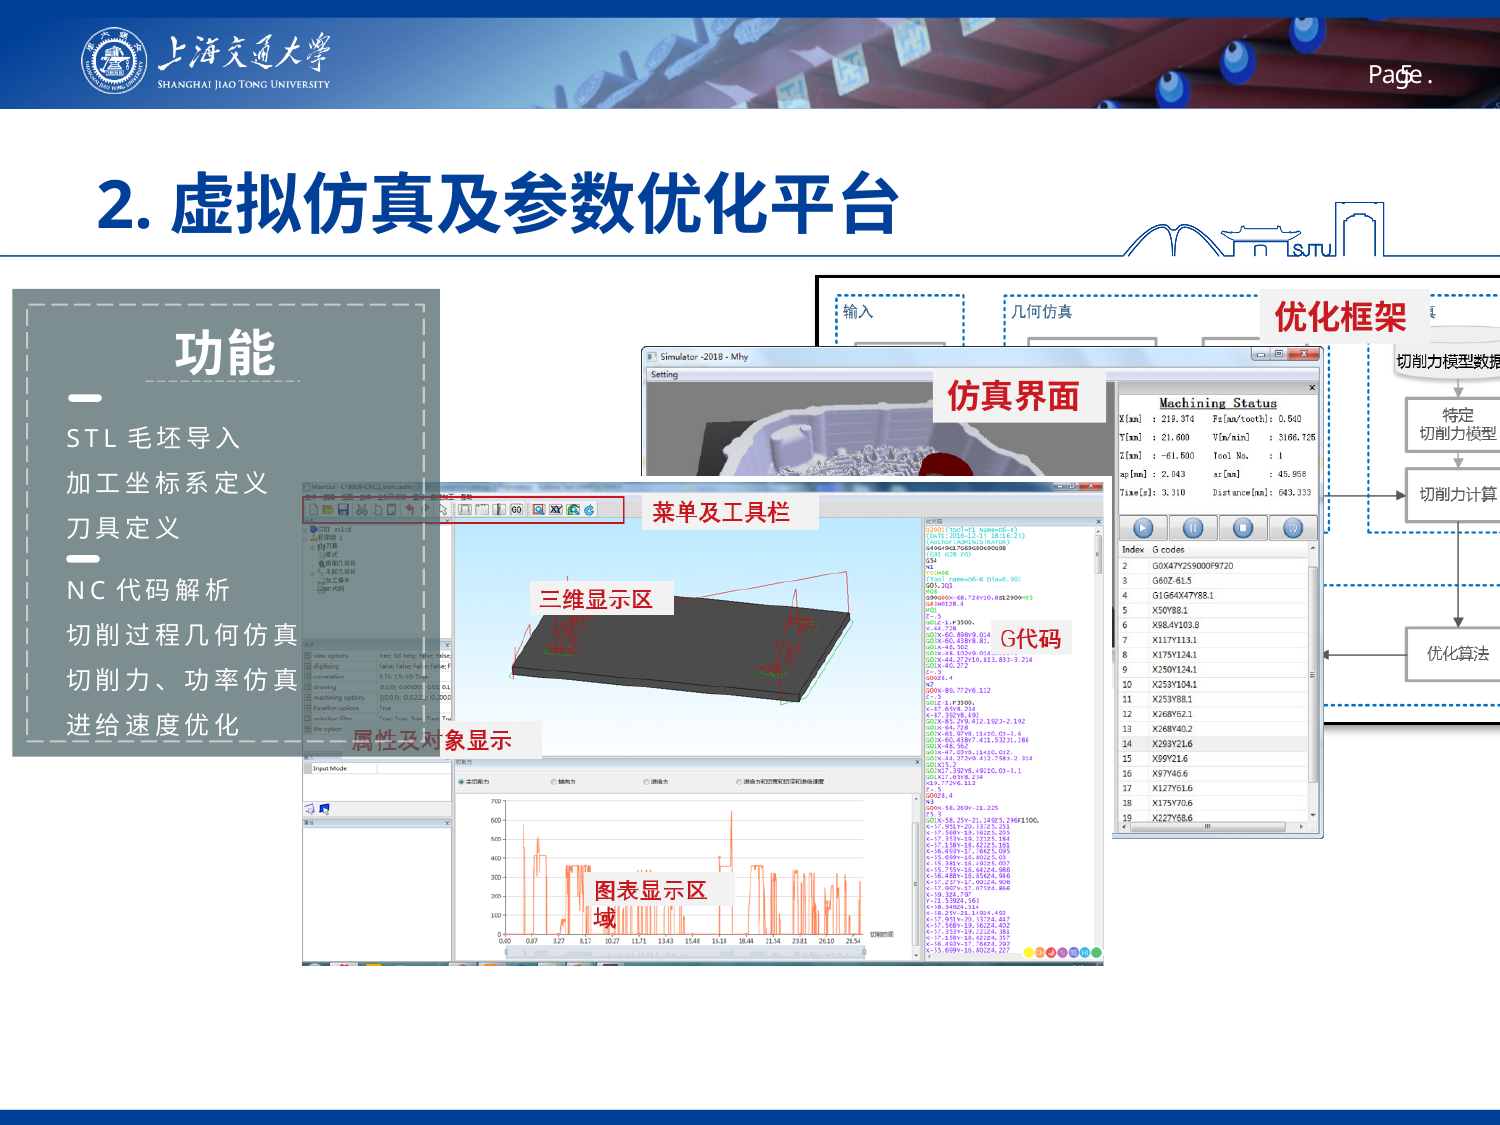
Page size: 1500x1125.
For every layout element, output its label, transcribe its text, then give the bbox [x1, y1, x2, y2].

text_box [641, 346, 1324, 839]
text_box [12, 288, 440, 757]
title 2.虚拟仿真及参数优化平台 [81, 160, 1455, 255]
picture [296, 476, 1112, 970]
picture [0, 18, 1500, 109]
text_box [818, 277, 1500, 723]
